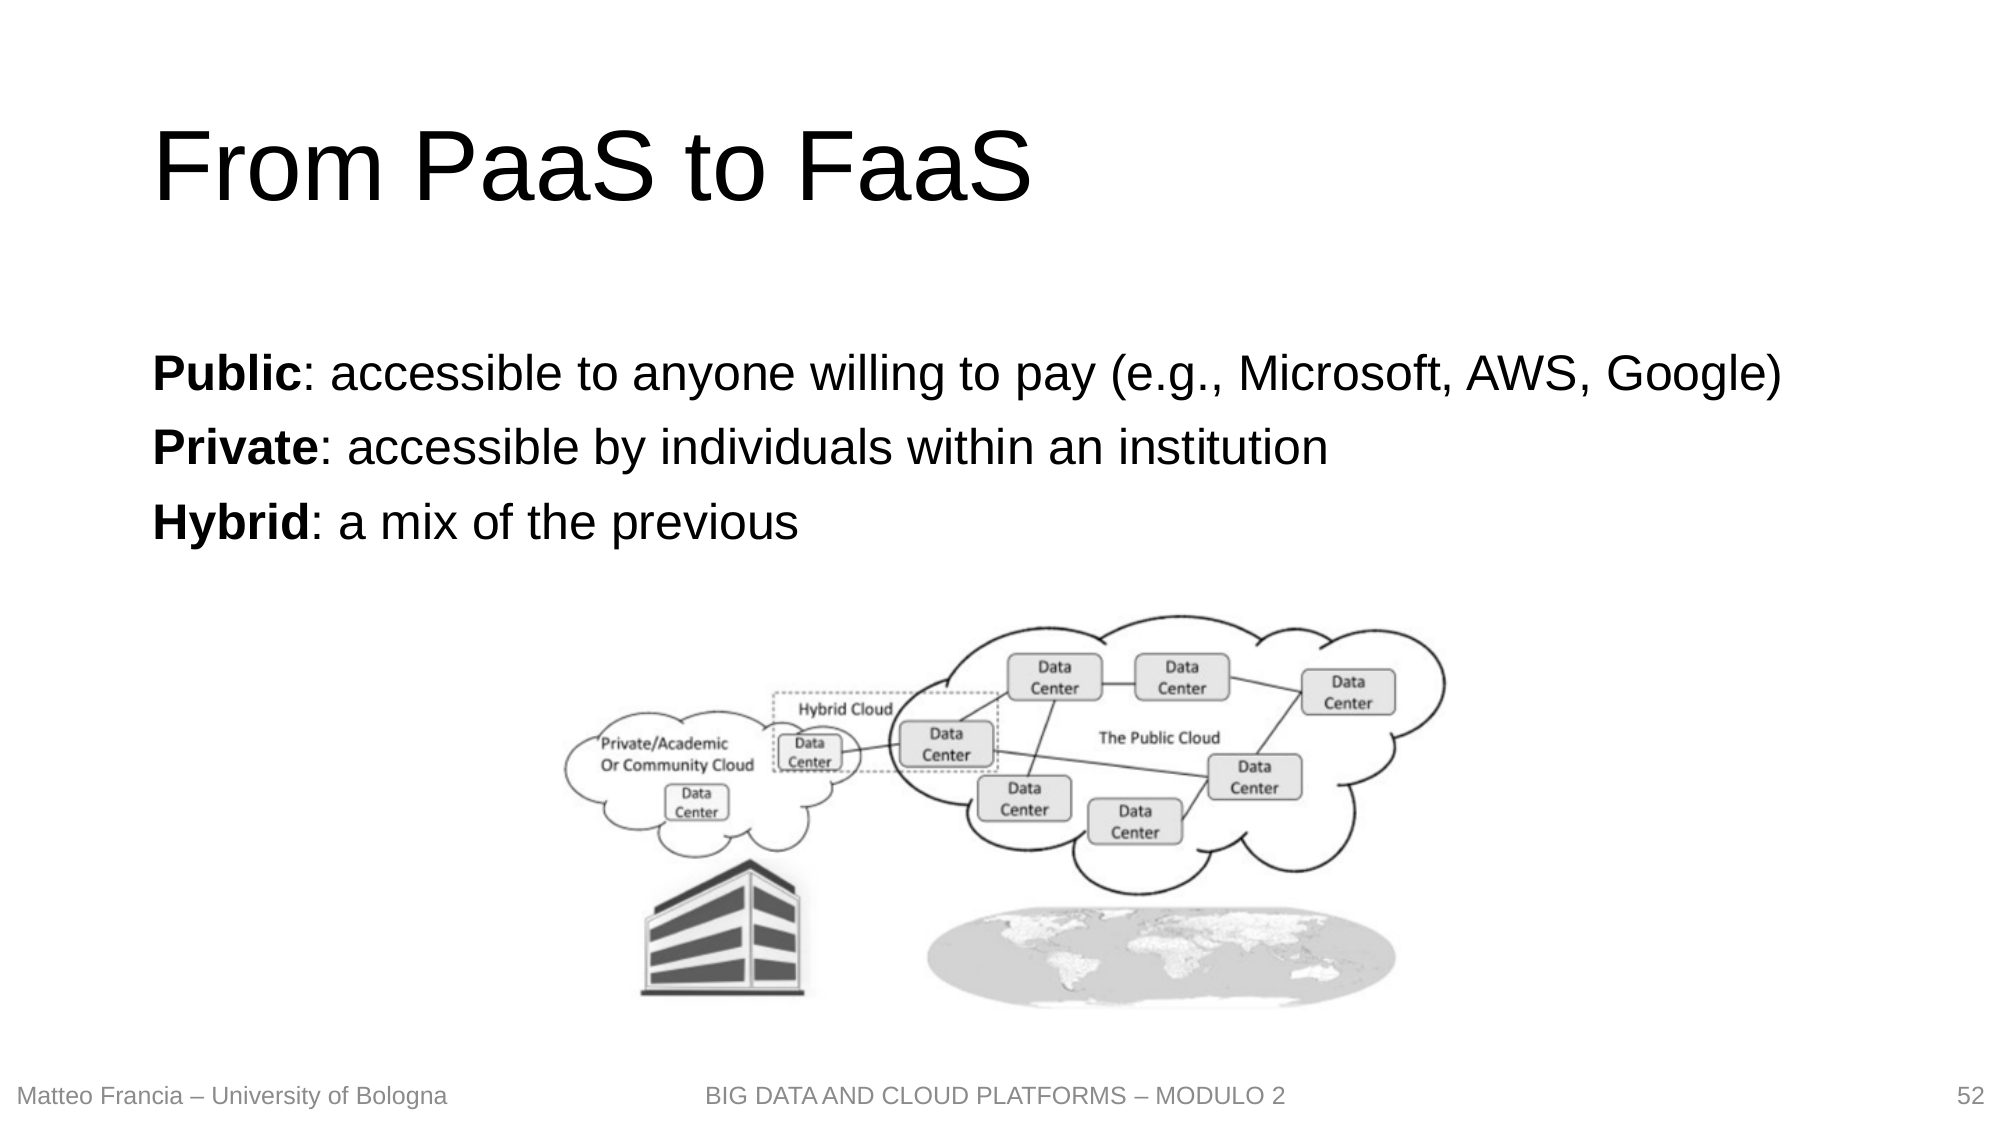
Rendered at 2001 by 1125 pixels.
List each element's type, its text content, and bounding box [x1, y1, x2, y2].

picture [540, 607, 1460, 1019]
title From PaaS to FaaS [137, 59, 1863, 278]
list Public: accessible to anyone willing to pay (e.g., Microsoft, AWS, Google) Private: accessible by individuals within an institution Hybrid: a mix of the previous [137, 278, 1863, 993]
footer Matteo Francia – University of Bologna [0, 1065, 466, 1125]
slide_number 52 [1550, 1065, 2000, 1125]
